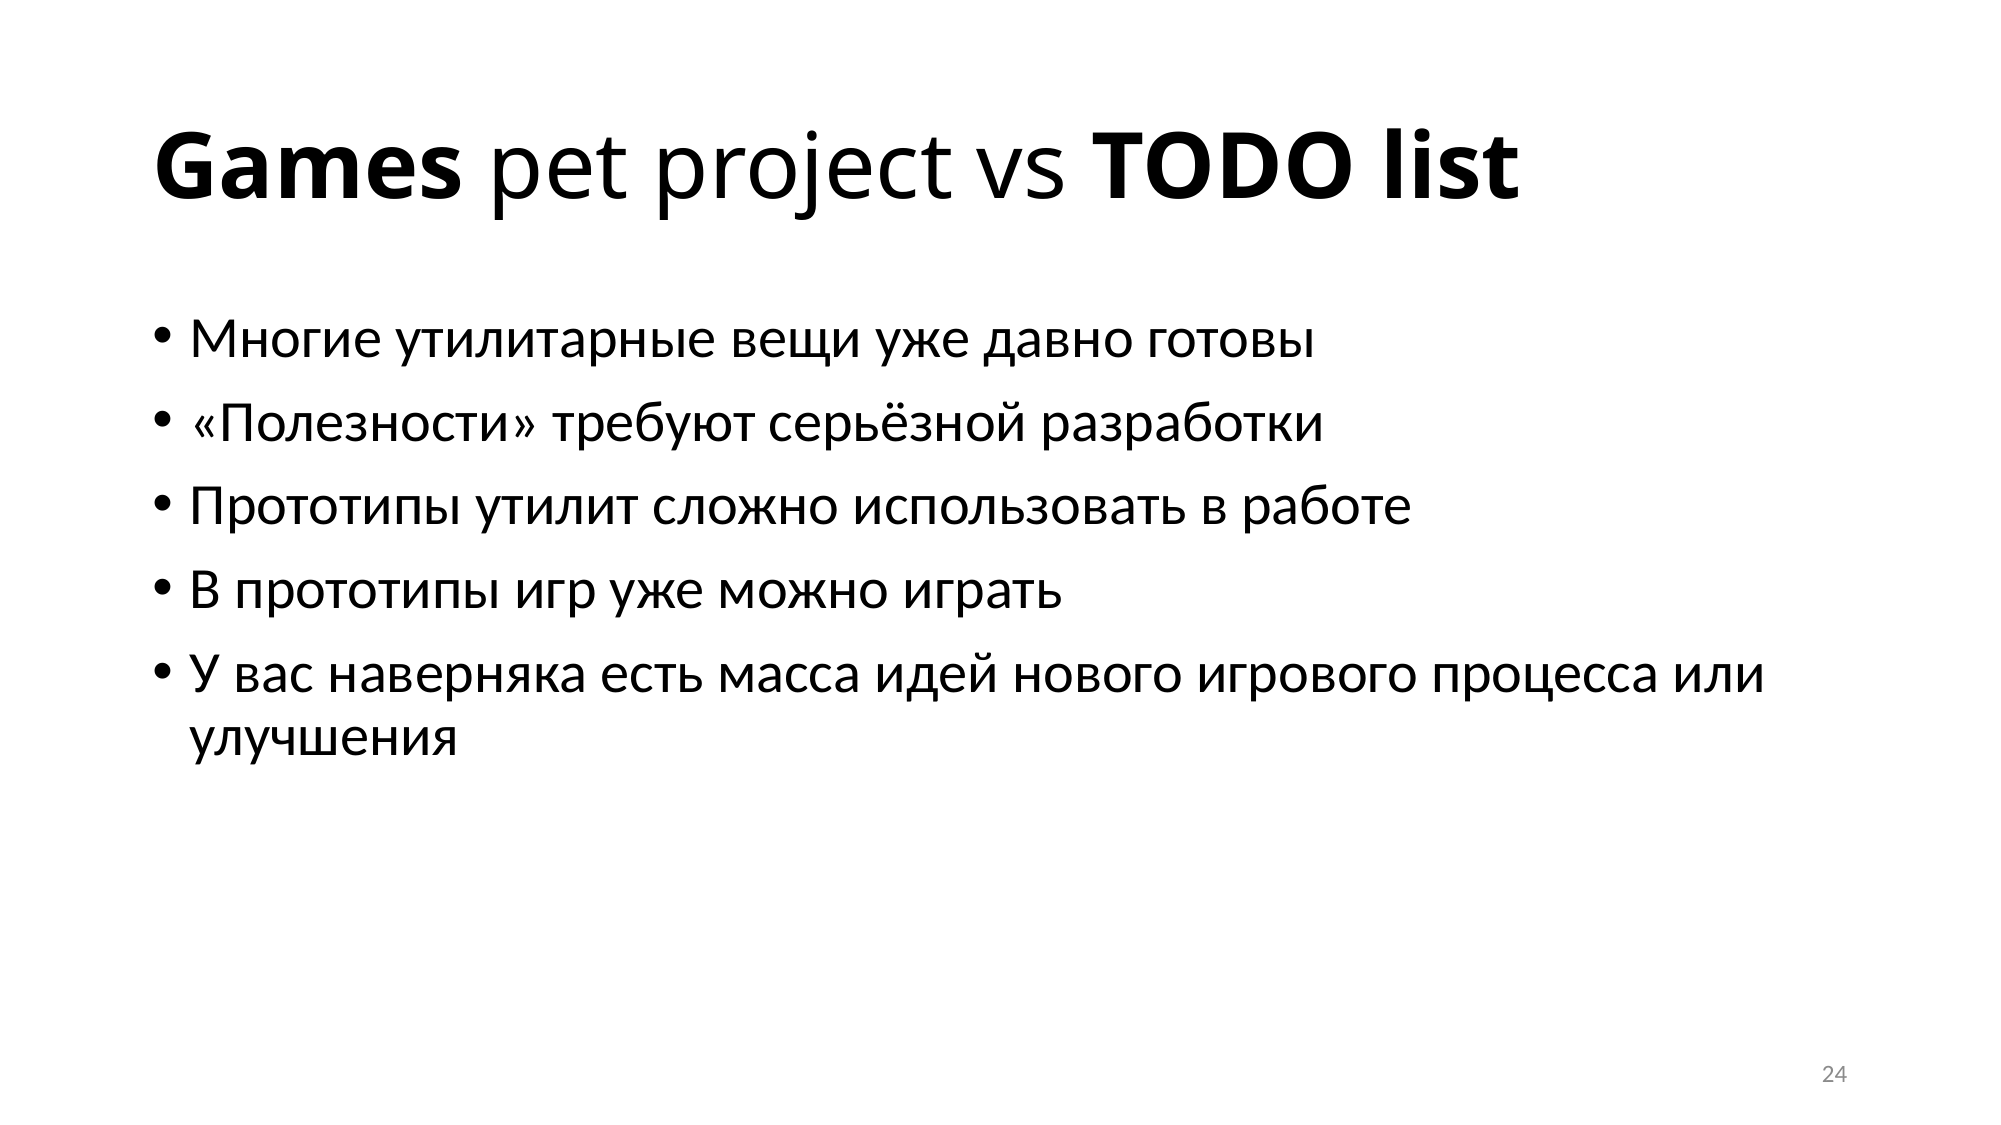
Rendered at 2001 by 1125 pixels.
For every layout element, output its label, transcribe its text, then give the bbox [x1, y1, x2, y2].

title Games pet project vs TODO list [137, 59, 1863, 278]
slide_number 24 [1412, 1042, 1863, 1103]
list Многие утилитарные вещи уже давно готовы «Полезности» требуют серьёзной разработки Прототипы утилит сложно использовать в работе В прототипы игр уже можно играть У вас наверняка есть масса идей нового игрового процесса или улучшения [137, 299, 1863, 1014]
